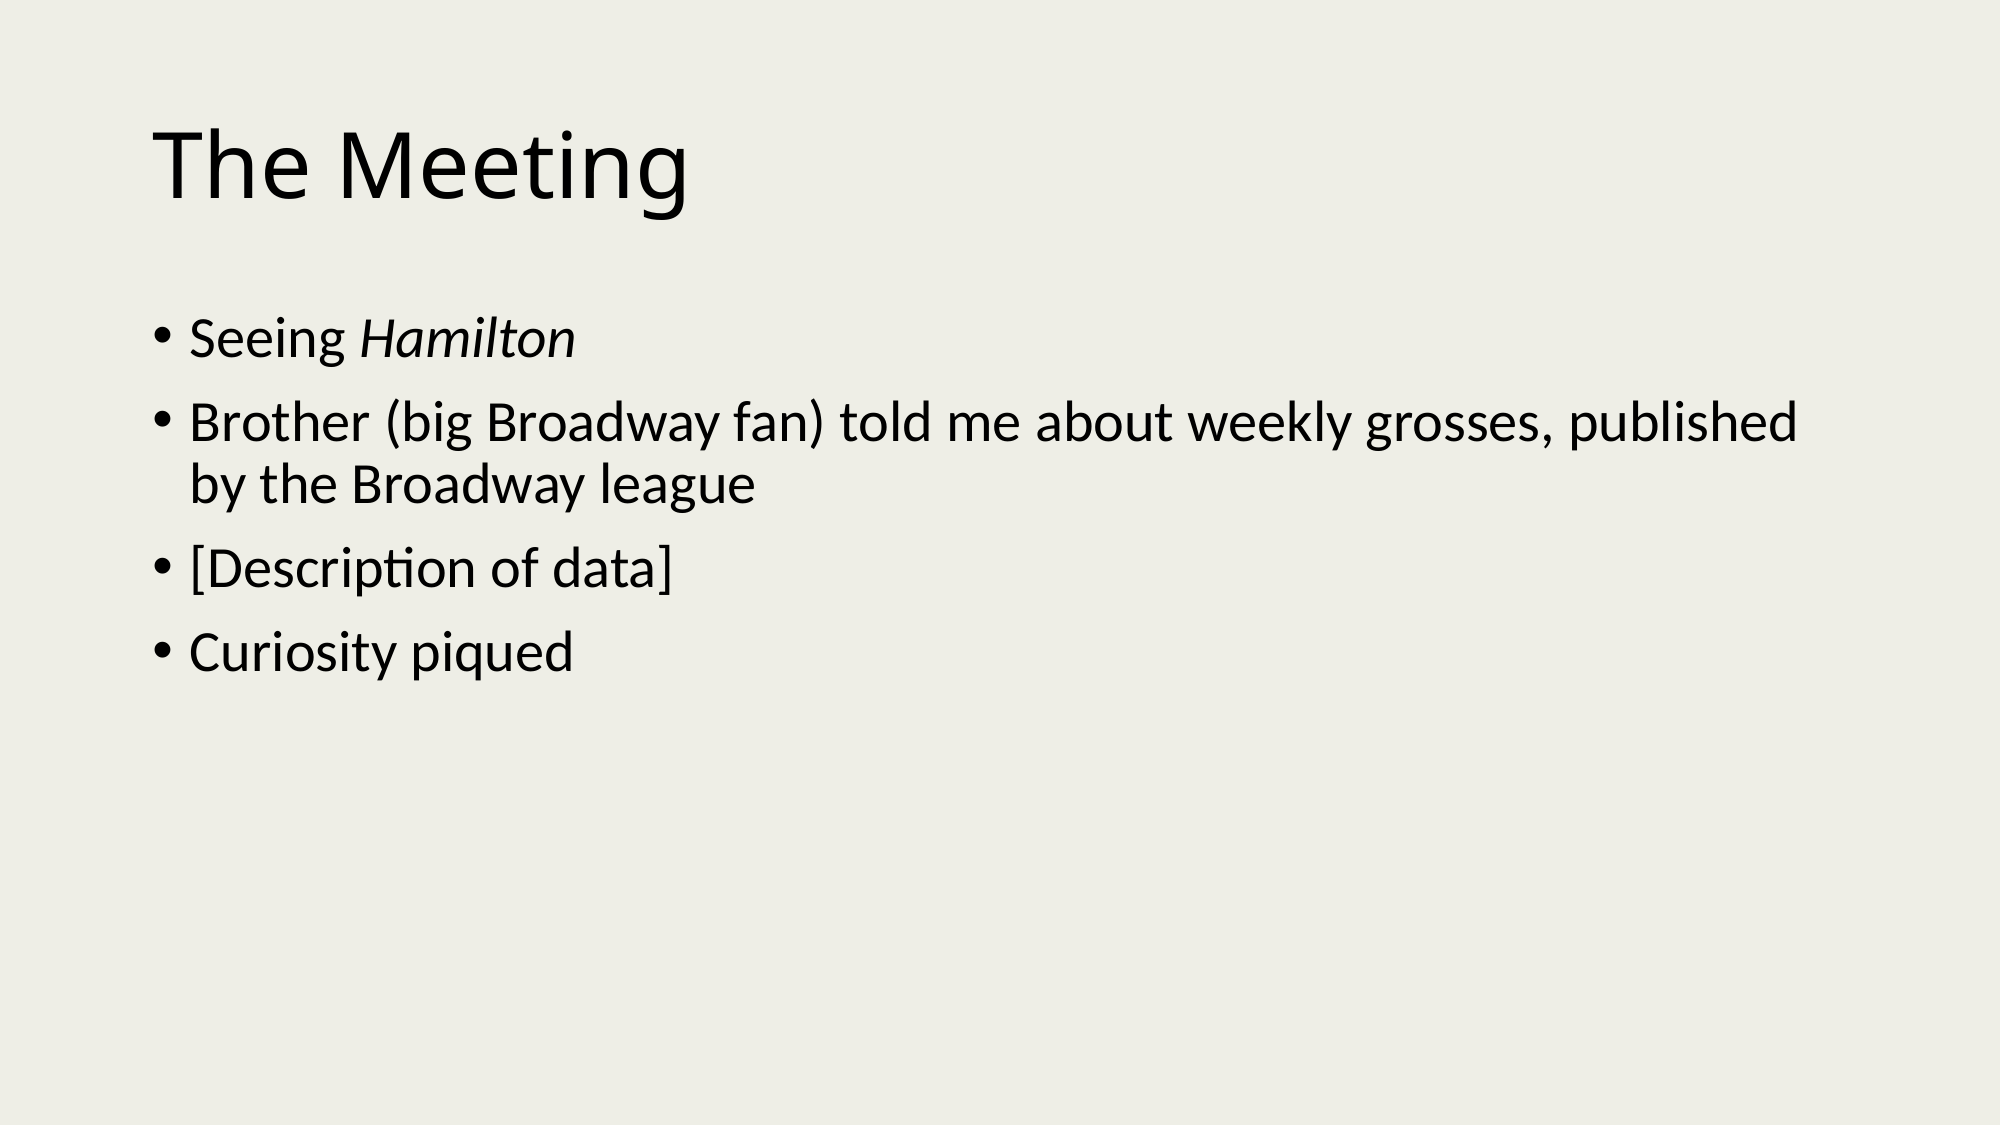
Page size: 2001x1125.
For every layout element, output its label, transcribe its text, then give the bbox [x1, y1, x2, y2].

list Seeing Hamilton Brother (big Broadway fan) told me about weekly grosses, published by the Broadway league [Description of data] Curiosity piqued [137, 299, 1863, 1014]
title The Meeting [137, 59, 1863, 278]
